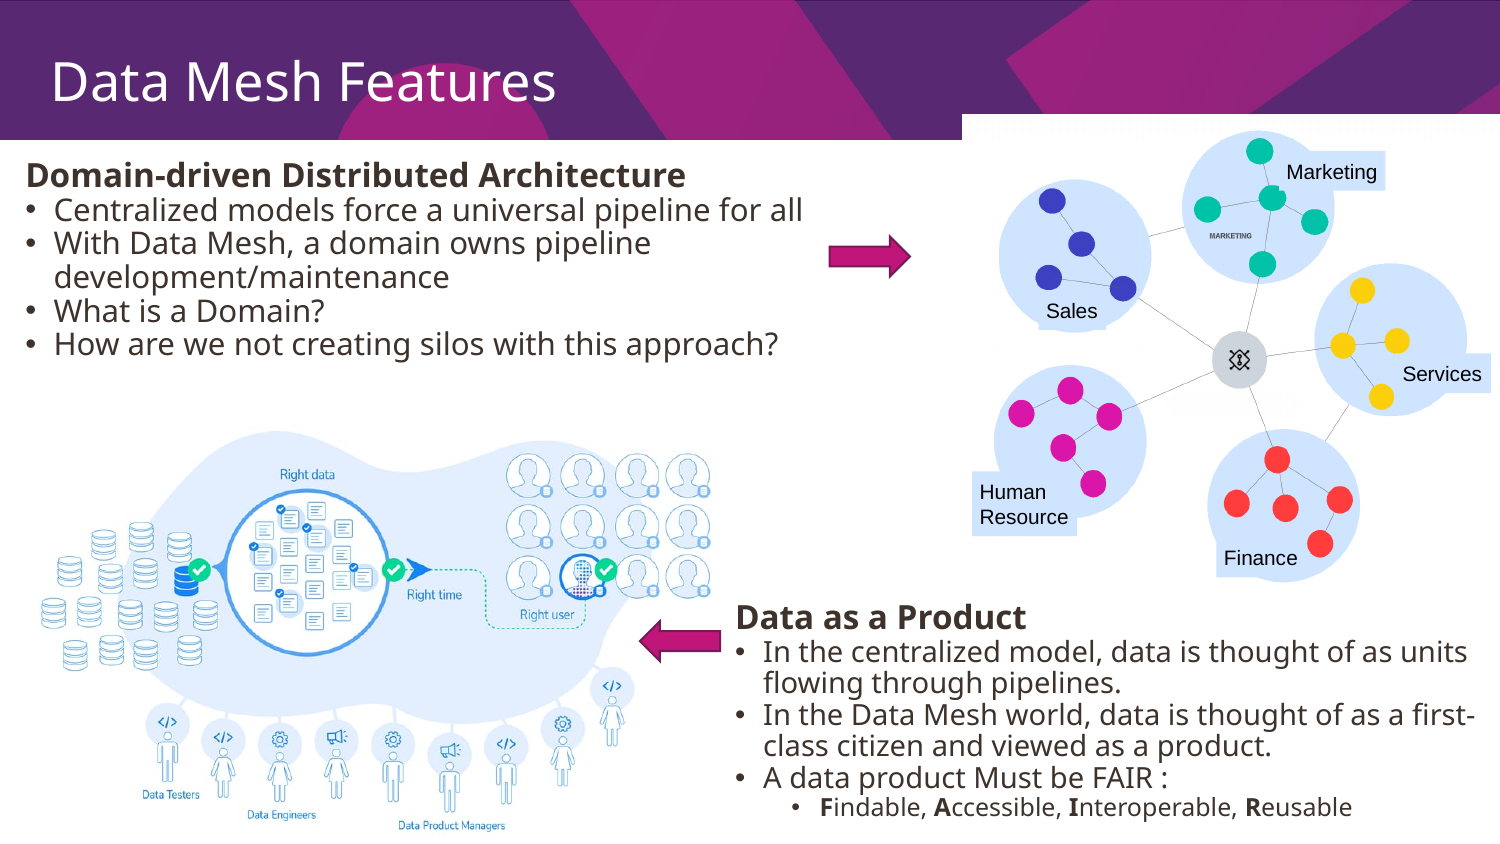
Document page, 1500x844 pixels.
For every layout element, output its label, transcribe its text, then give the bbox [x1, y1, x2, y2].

text_box [828, 234, 912, 279]
list Domain-driven Distributed Architecture Centralized models force a universal pipeline for all With Data Mesh, a domain owns pipeline development/maintenance What is a Domain? How are we not creating silos with this approach? [10, 150, 883, 402]
text_box Data as a Product In the centralized model, data is thought of as units flowing through pipelines. In the Data Mesh world, data is thought of as a first-class citizen and viewed as a product. A data product Must be FAIR : Findable, Accessible, Interoperable, Reusable [720, 593, 1498, 844]
picture [0, 412, 778, 844]
title Data Mesh Features [35, 27, 1466, 140]
picture [0, 0, 1500, 590]
